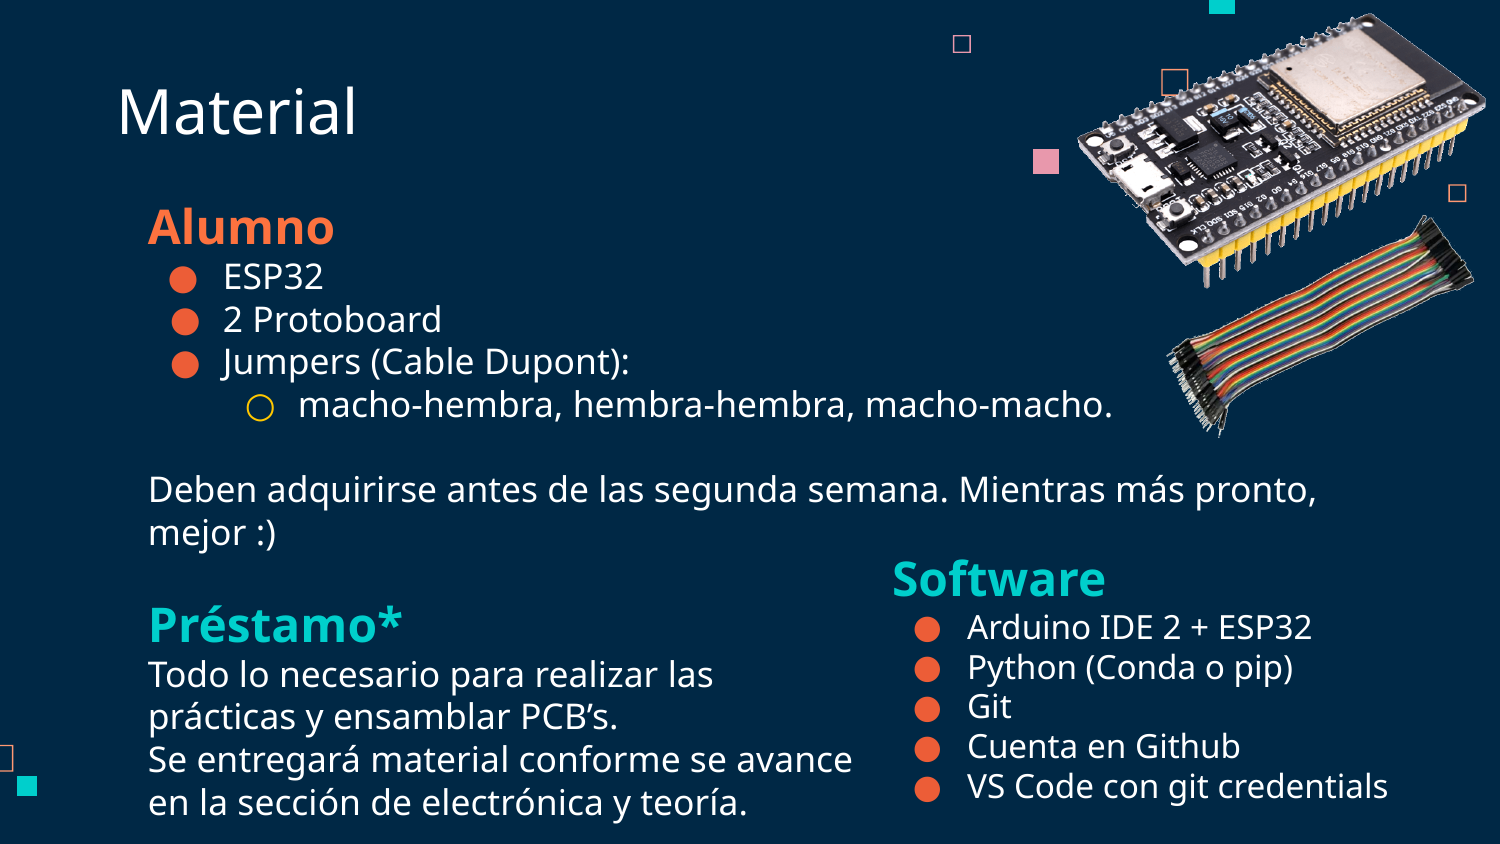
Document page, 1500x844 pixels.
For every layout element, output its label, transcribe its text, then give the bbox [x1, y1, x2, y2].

title Material [101, 67, 878, 163]
list Alumno ESP32 2 Protoboard Jumpers (Cable Dupont): macho-hembra, hembra-hembra, macho-macho. Deben adquirirse antes de las segunda semana. Mientras más pronto, mejor :) Préstamo* Todo lo necesario para realizar las prácticas y ensamblar PCB’s. Se entregará material conforme se avance en la sección de electrónica y teoría. [132, 181, 1424, 804]
picture [1061, 0, 1500, 445]
list Software Arduino IDE 2 + ESP32 Python (Conda o pip) Git Cuenta en Github VS Code con git credentials [877, 533, 1495, 769]
